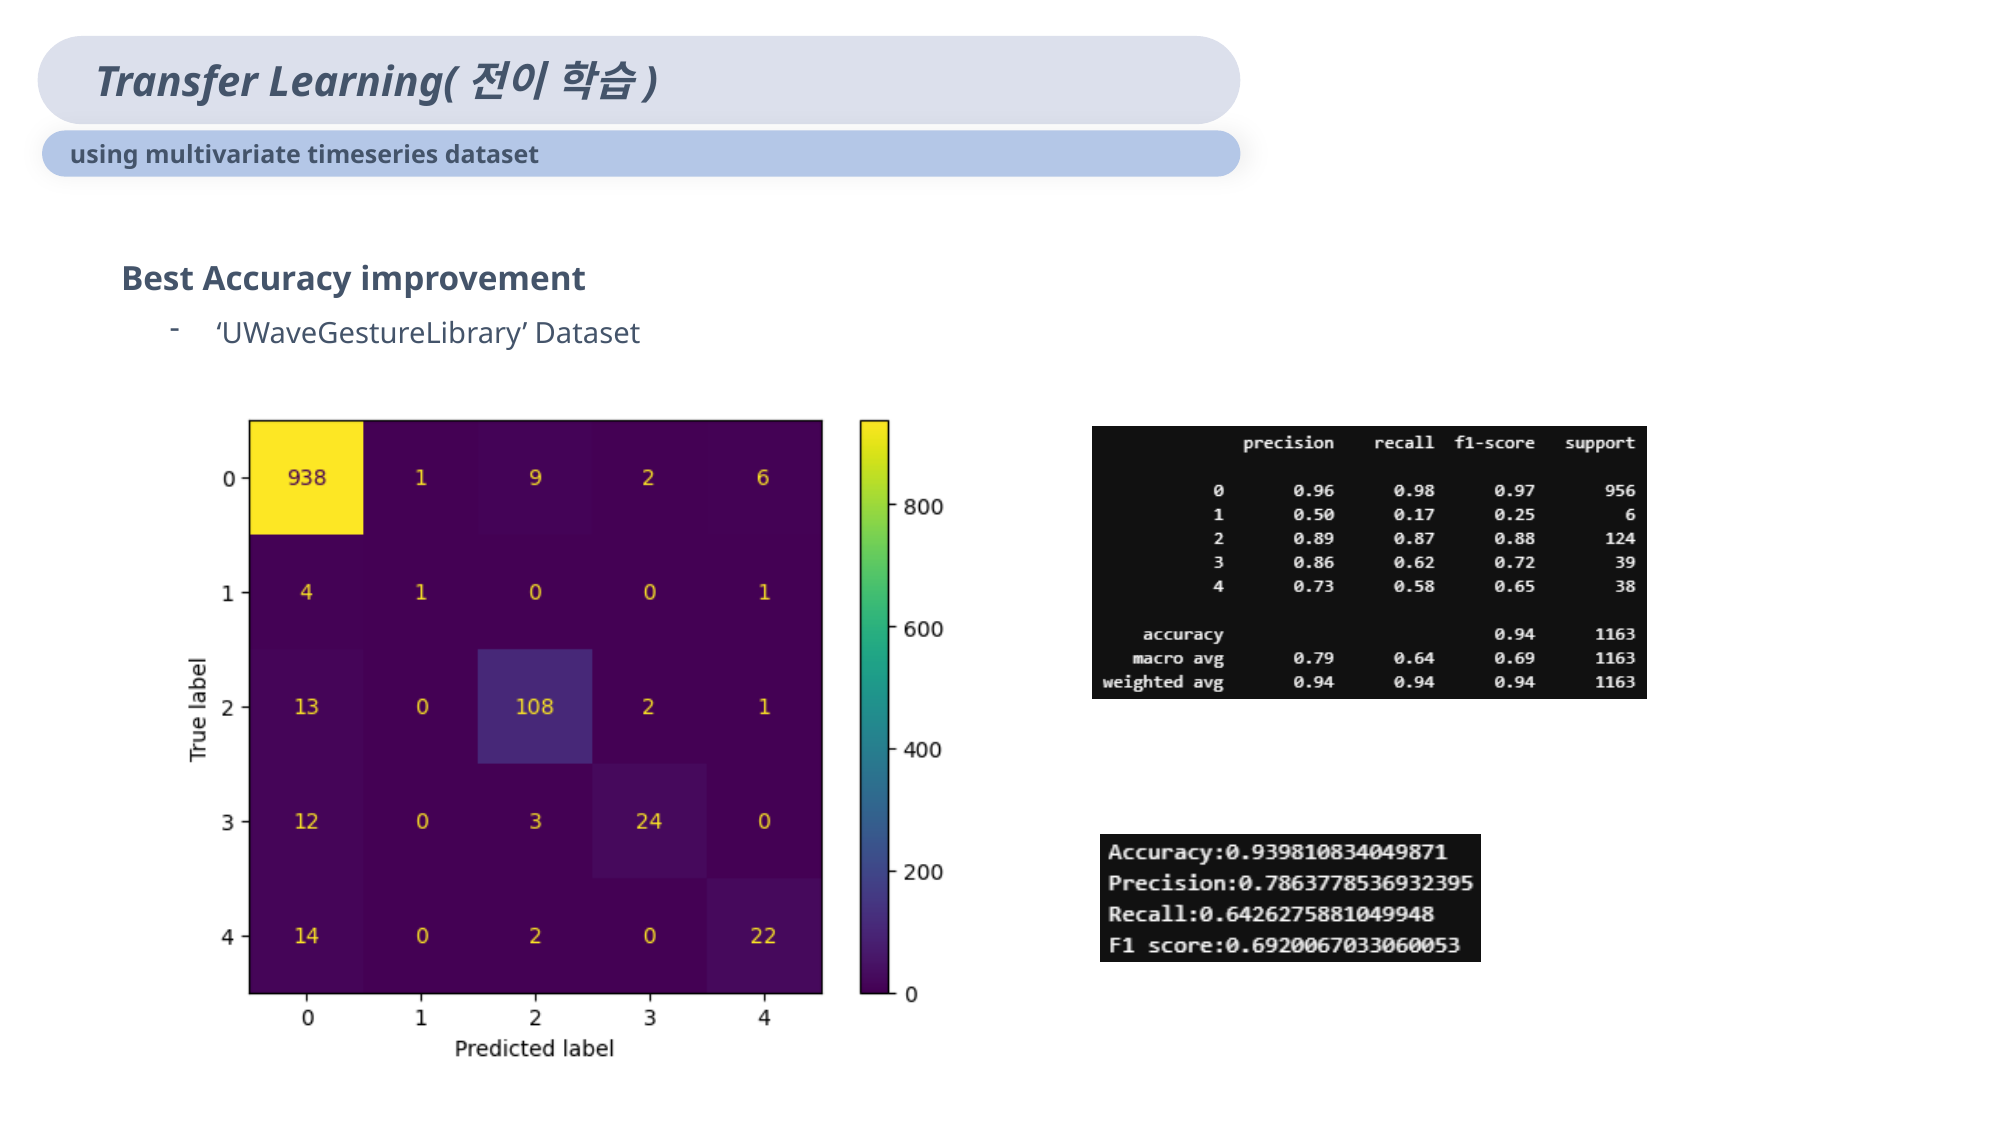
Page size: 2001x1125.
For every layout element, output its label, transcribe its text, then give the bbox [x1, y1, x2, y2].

text_box Best Accuracy improvement ‘UWaveGestureLibrary’ Dataset [80, 229, 656, 357]
text_box [33, 181, 1967, 1099]
picture [1099, 834, 1481, 962]
picture [1092, 426, 1647, 699]
text_box using multivariate timeseries dataset [41, 129, 1242, 178]
text_box Transfer Learning(전이 학습) [36, 34, 1242, 126]
picture [181, 411, 953, 1072]
